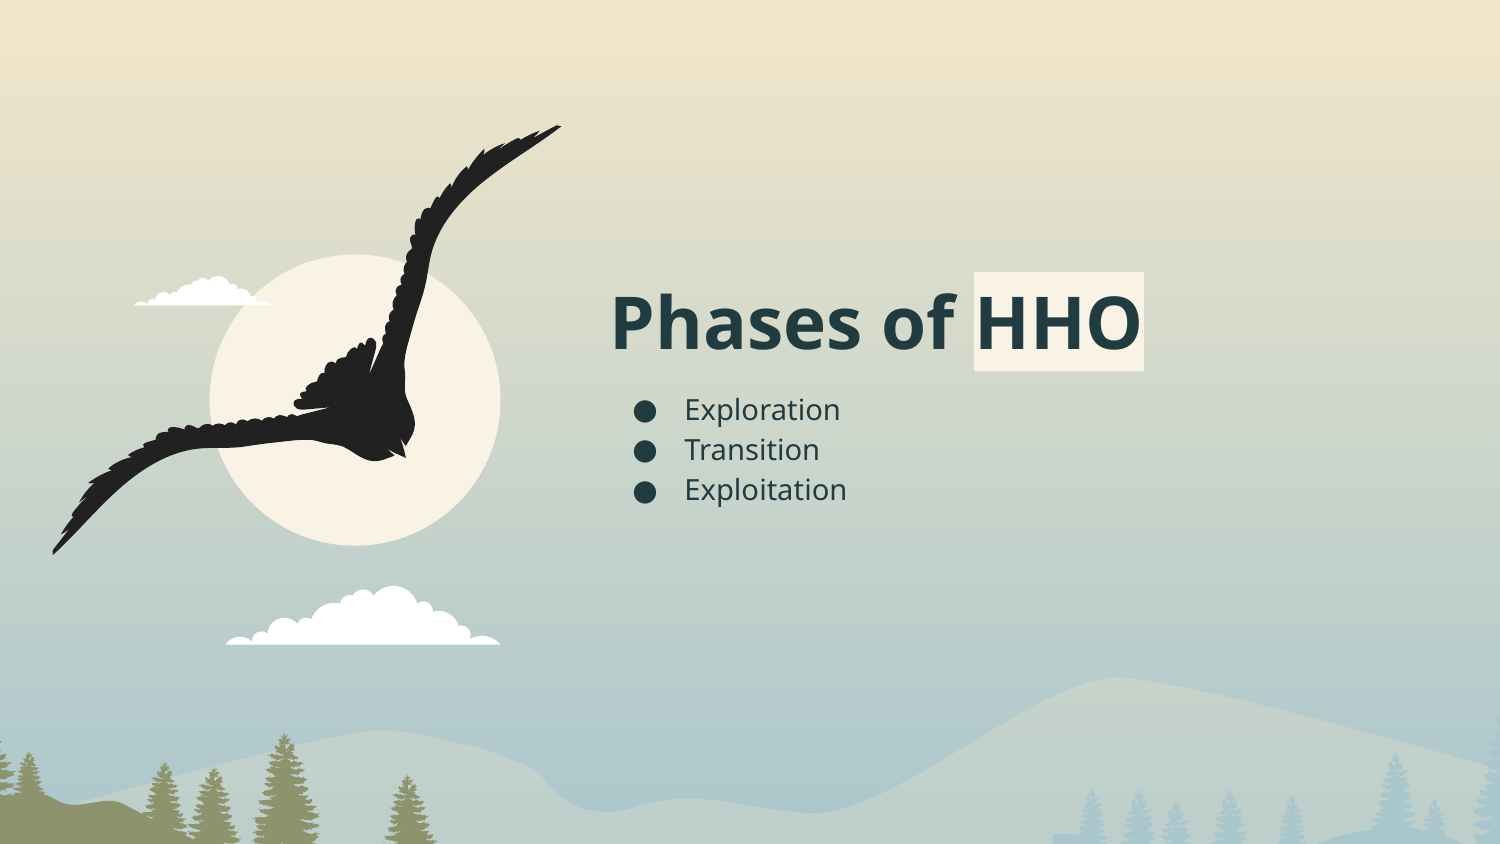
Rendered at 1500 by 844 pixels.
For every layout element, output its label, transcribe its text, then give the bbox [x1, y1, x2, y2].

text_box [217, 274, 501, 546]
title Phases of HHO [594, 173, 1383, 370]
text_box [51, 124, 562, 556]
text_box [225, 585, 501, 645]
text_box [134, 276, 272, 306]
list Exploration Transition Exploitation [594, 370, 1383, 679]
text_box [209, 254, 405, 425]
